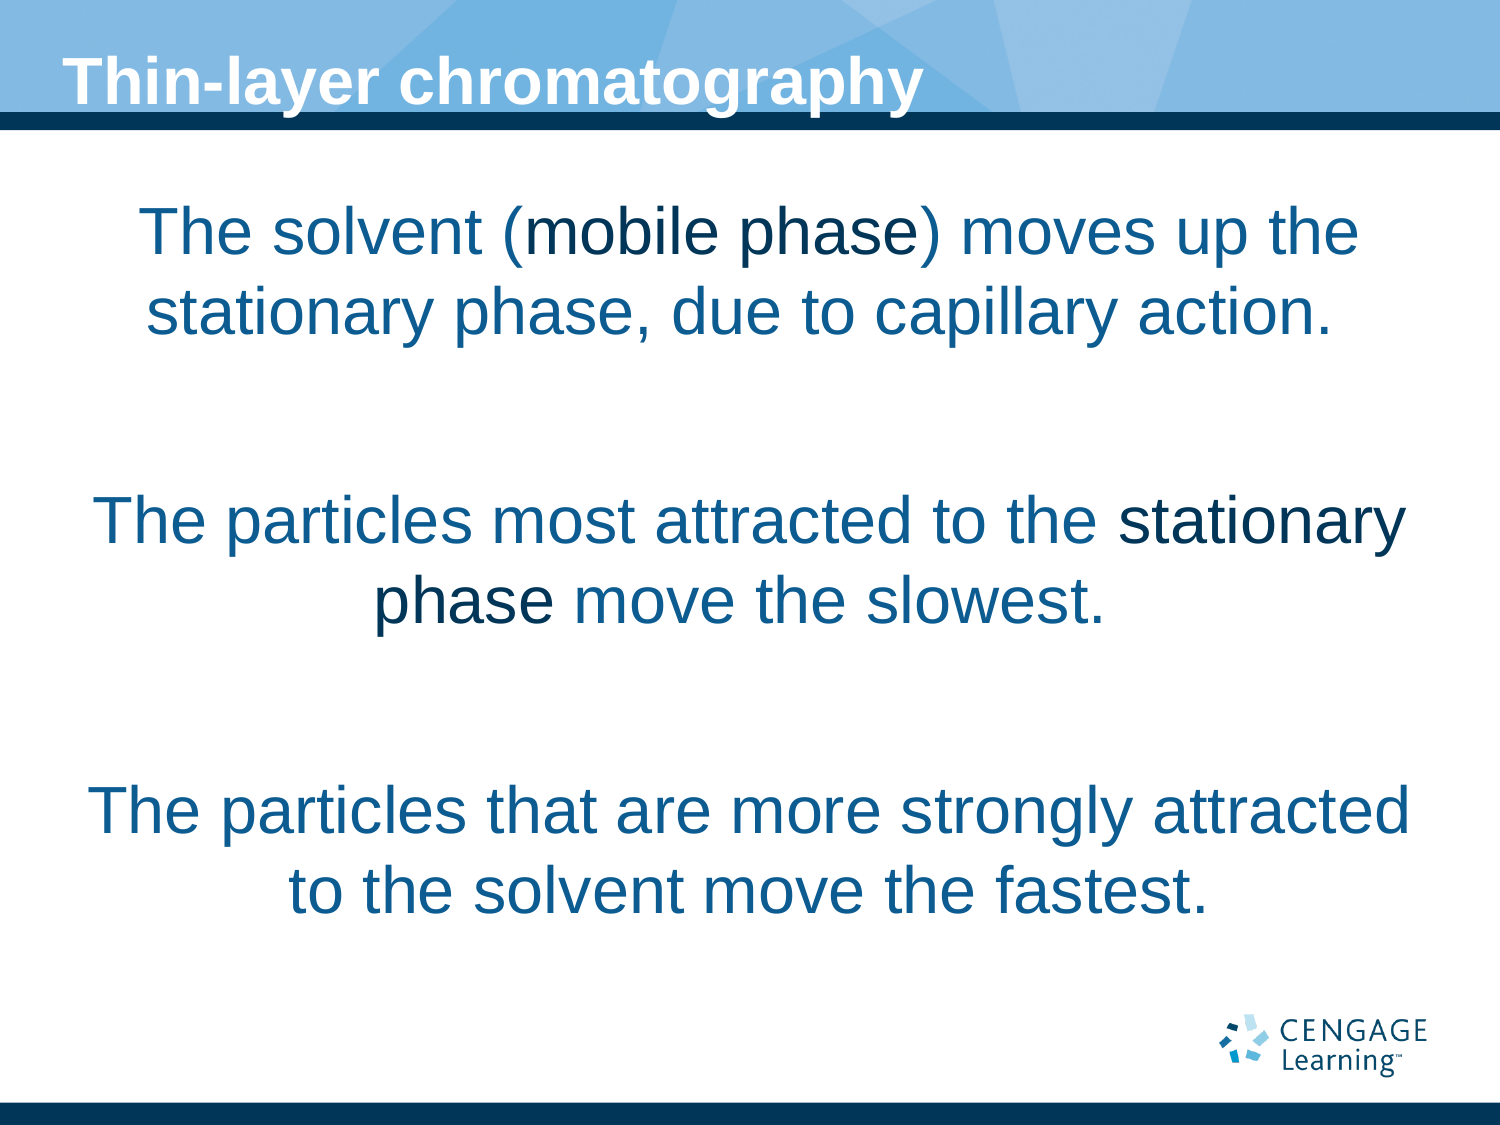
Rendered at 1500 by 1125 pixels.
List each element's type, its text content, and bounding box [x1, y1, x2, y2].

list Thin-layer chromatography [62, 12, 1213, 118]
list The solvent (mobile phase) moves up the stationary phase, due to capillary action. The particles most attracted to the stationary phase move the slowest. The particles that are more strongly attracted to the solvent move the fastest. [75, 187, 1425, 955]
picture [0, 0, 1500, 112]
picture [1195, 990, 1450, 1101]
